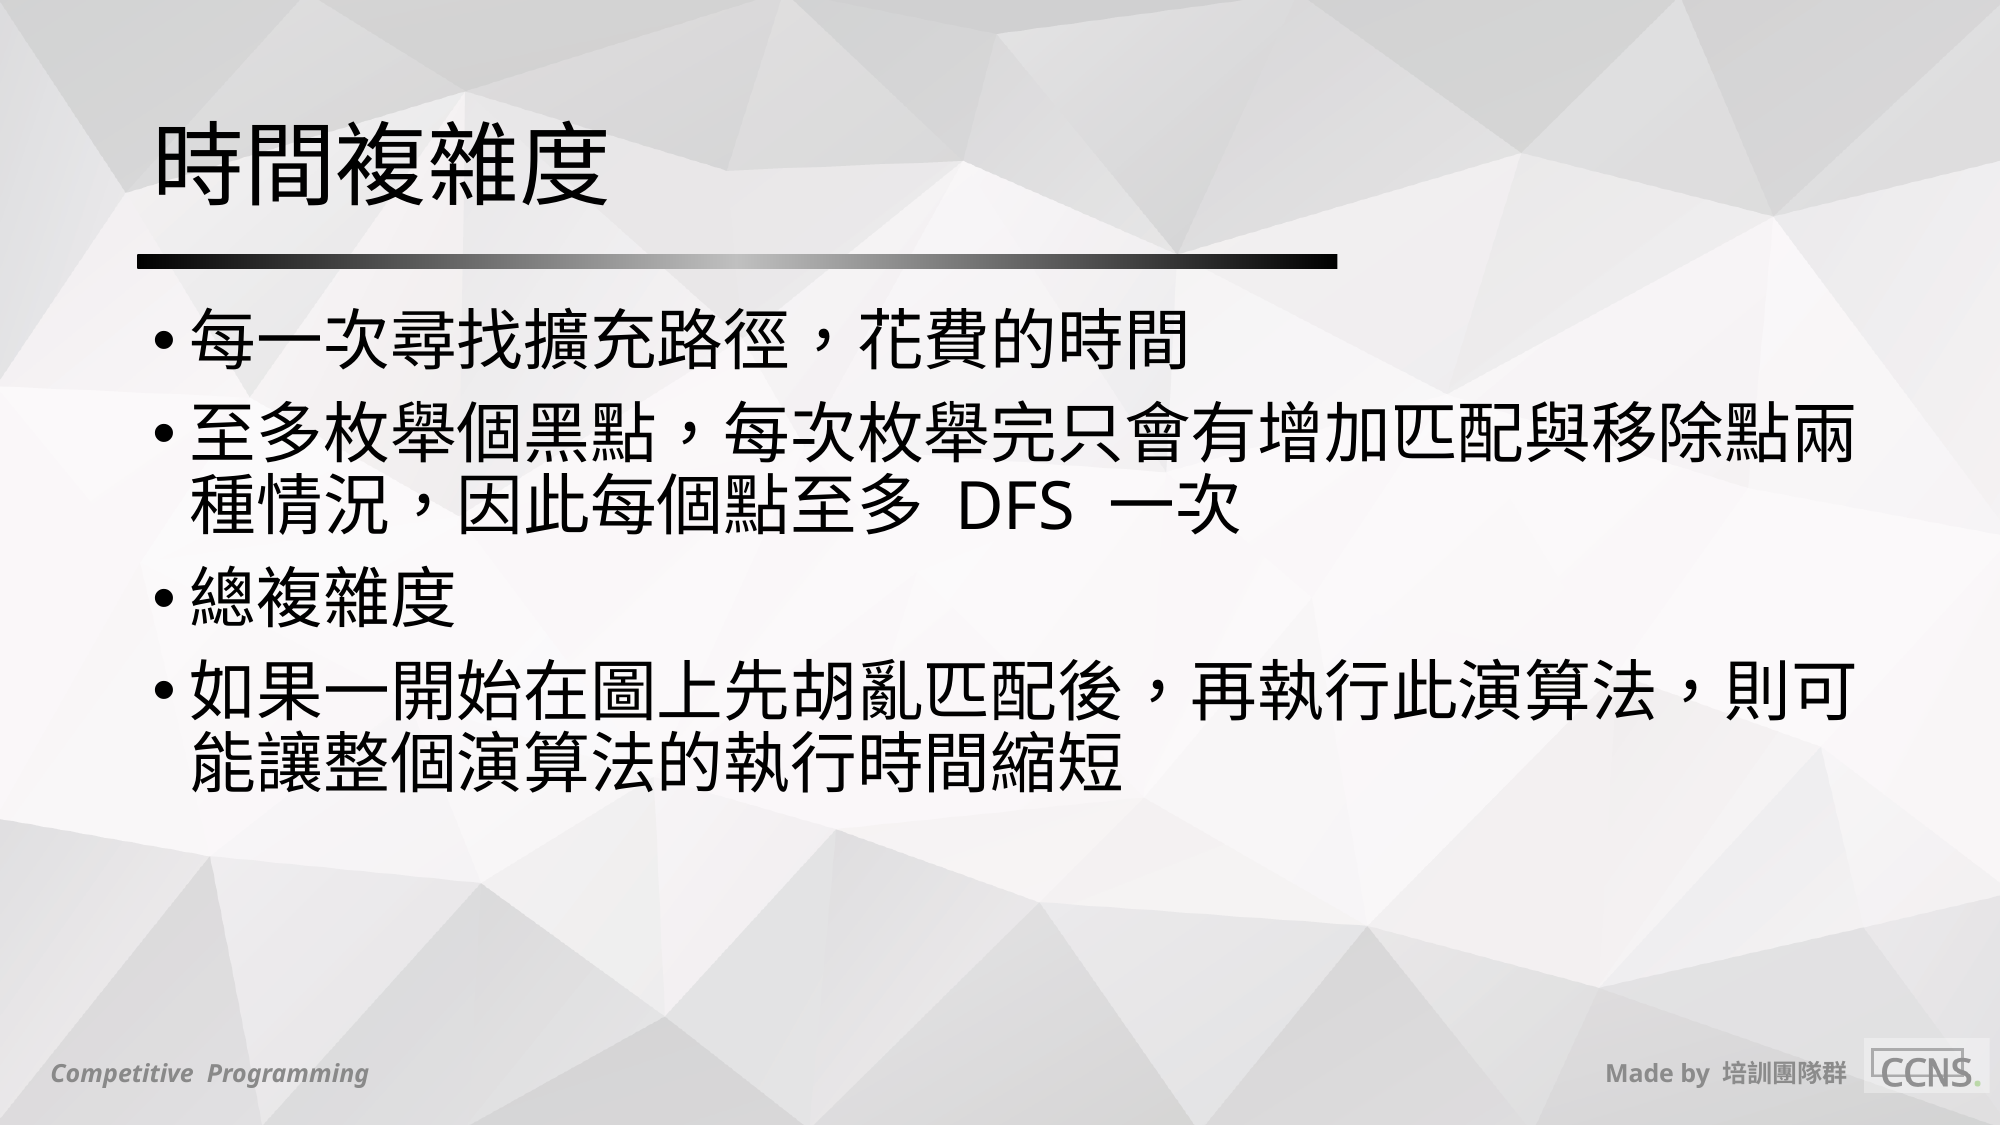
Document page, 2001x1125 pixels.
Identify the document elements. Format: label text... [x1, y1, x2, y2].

picture [0, 0, 2000, 1125]
title 時間複雜度 [137, 59, 1863, 278]
